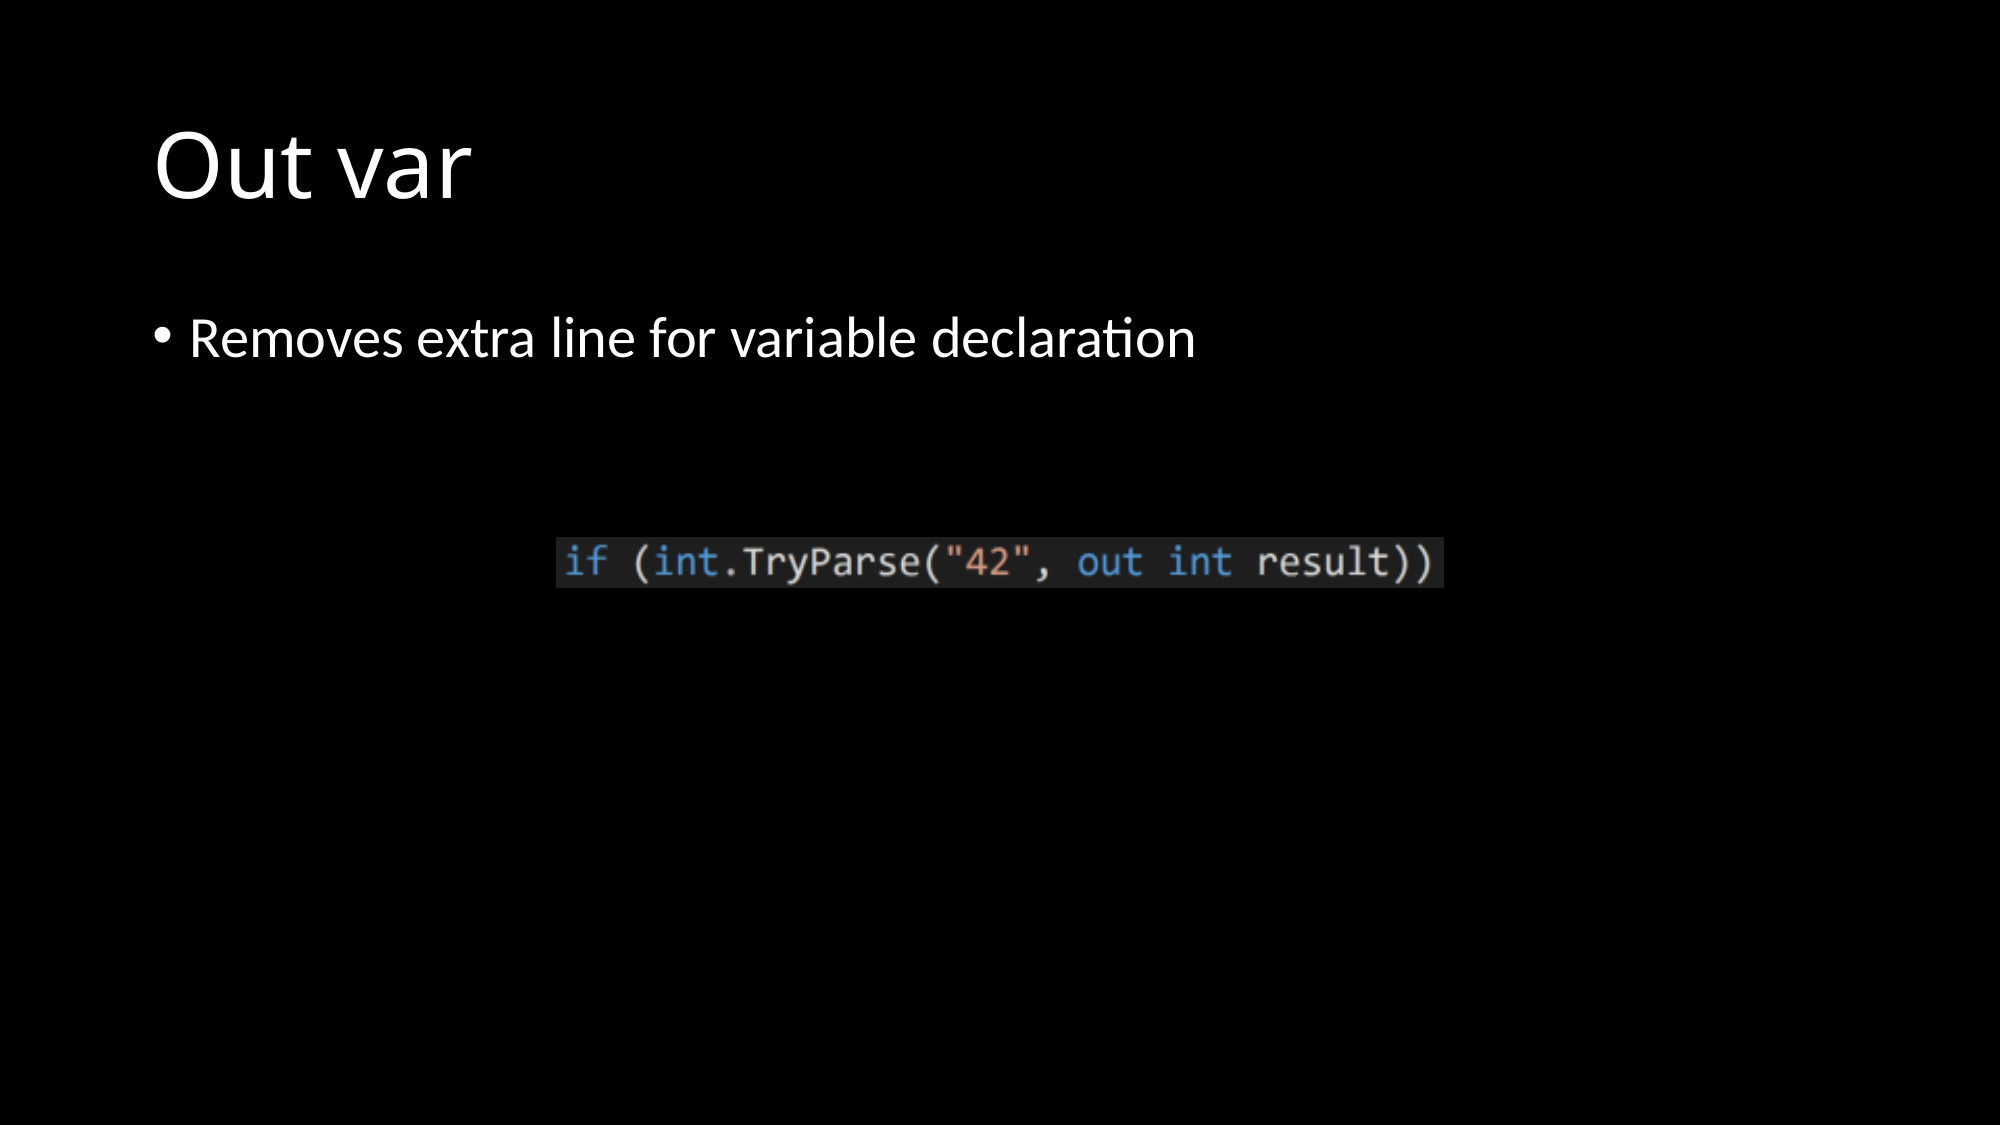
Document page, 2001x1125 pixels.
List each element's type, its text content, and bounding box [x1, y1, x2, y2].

picture [556, 537, 1444, 588]
title Out var [137, 59, 1863, 278]
list Removes extra line for variable declaration [137, 299, 1863, 1014]
